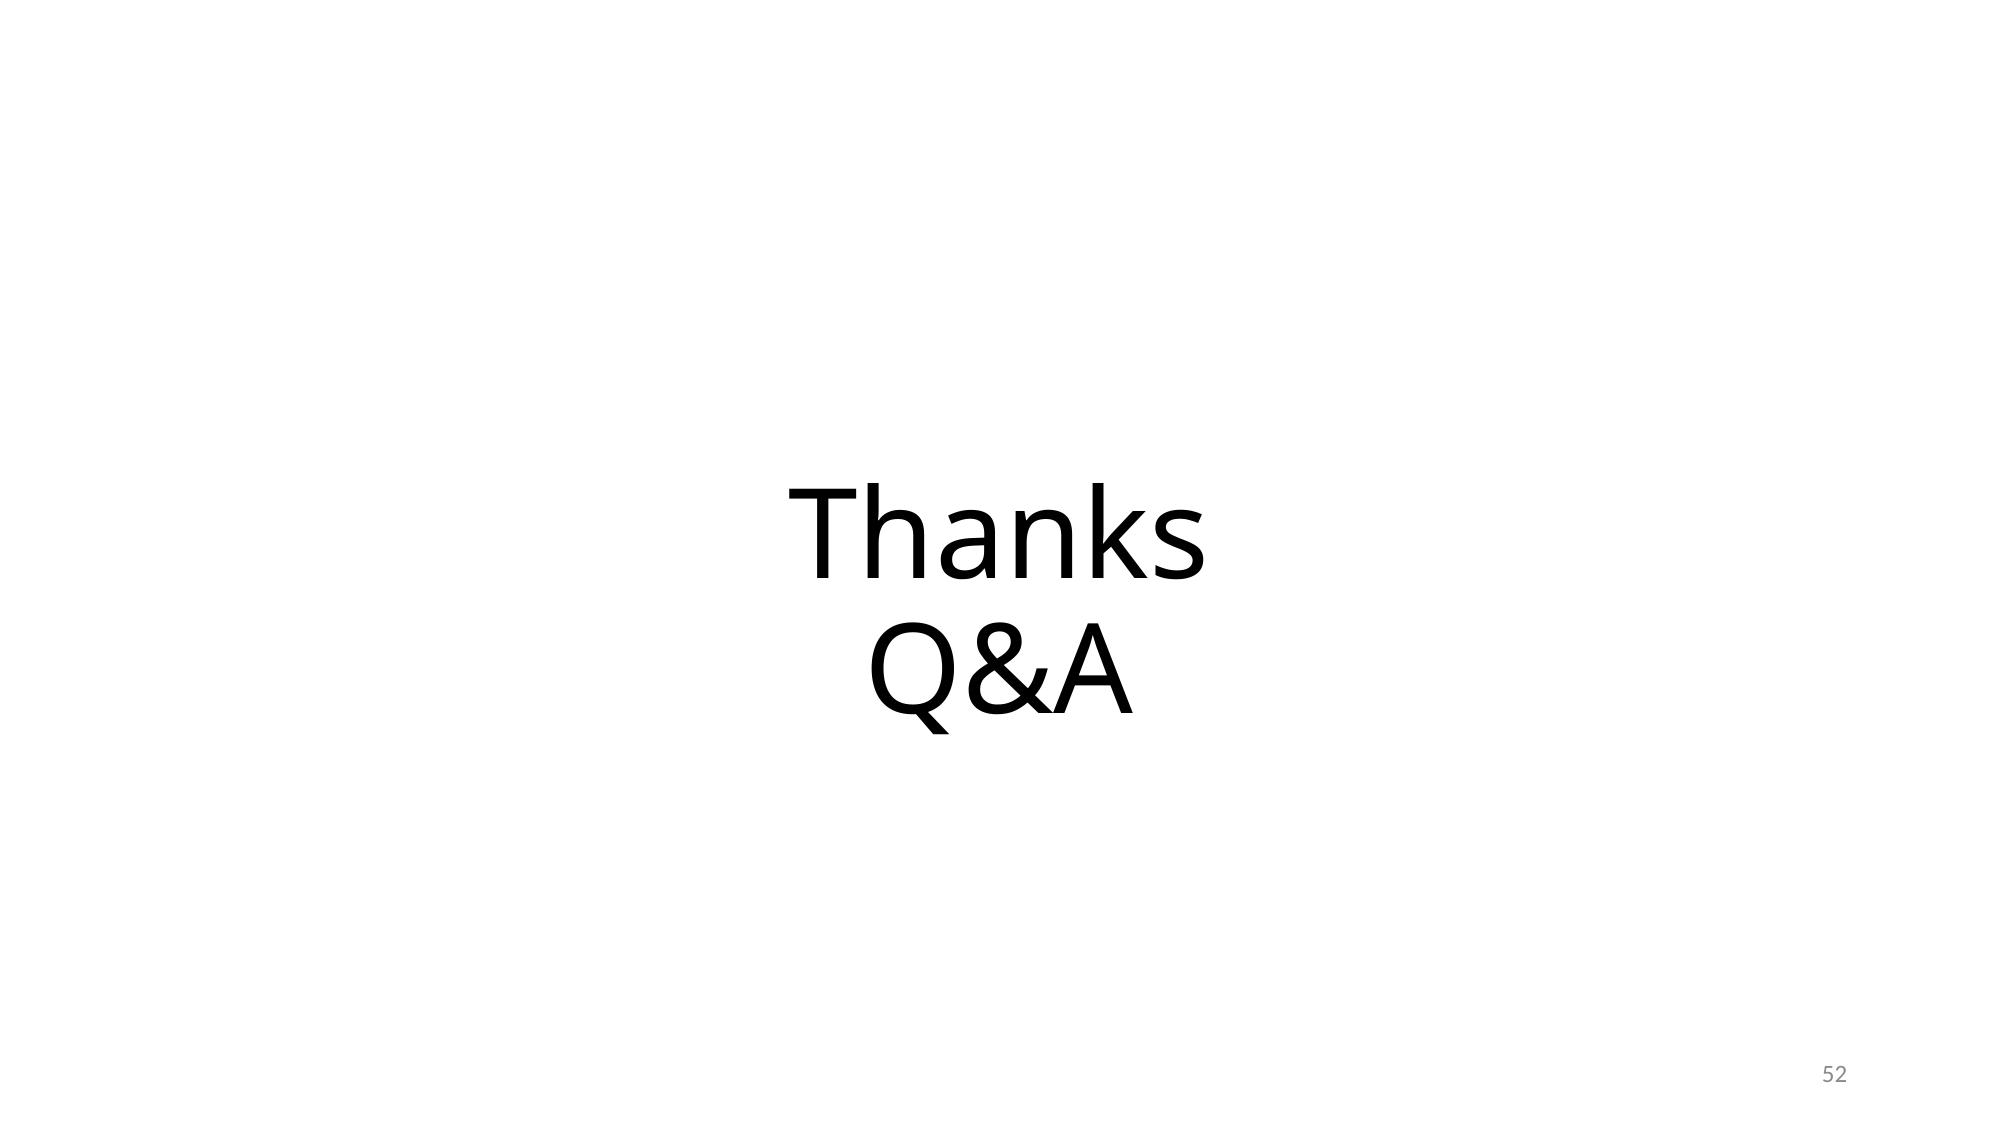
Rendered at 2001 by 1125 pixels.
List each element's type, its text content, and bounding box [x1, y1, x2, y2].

title Thanks Q&A [136, 280, 1862, 749]
slide_number 52 [1412, 1042, 1863, 1103]
